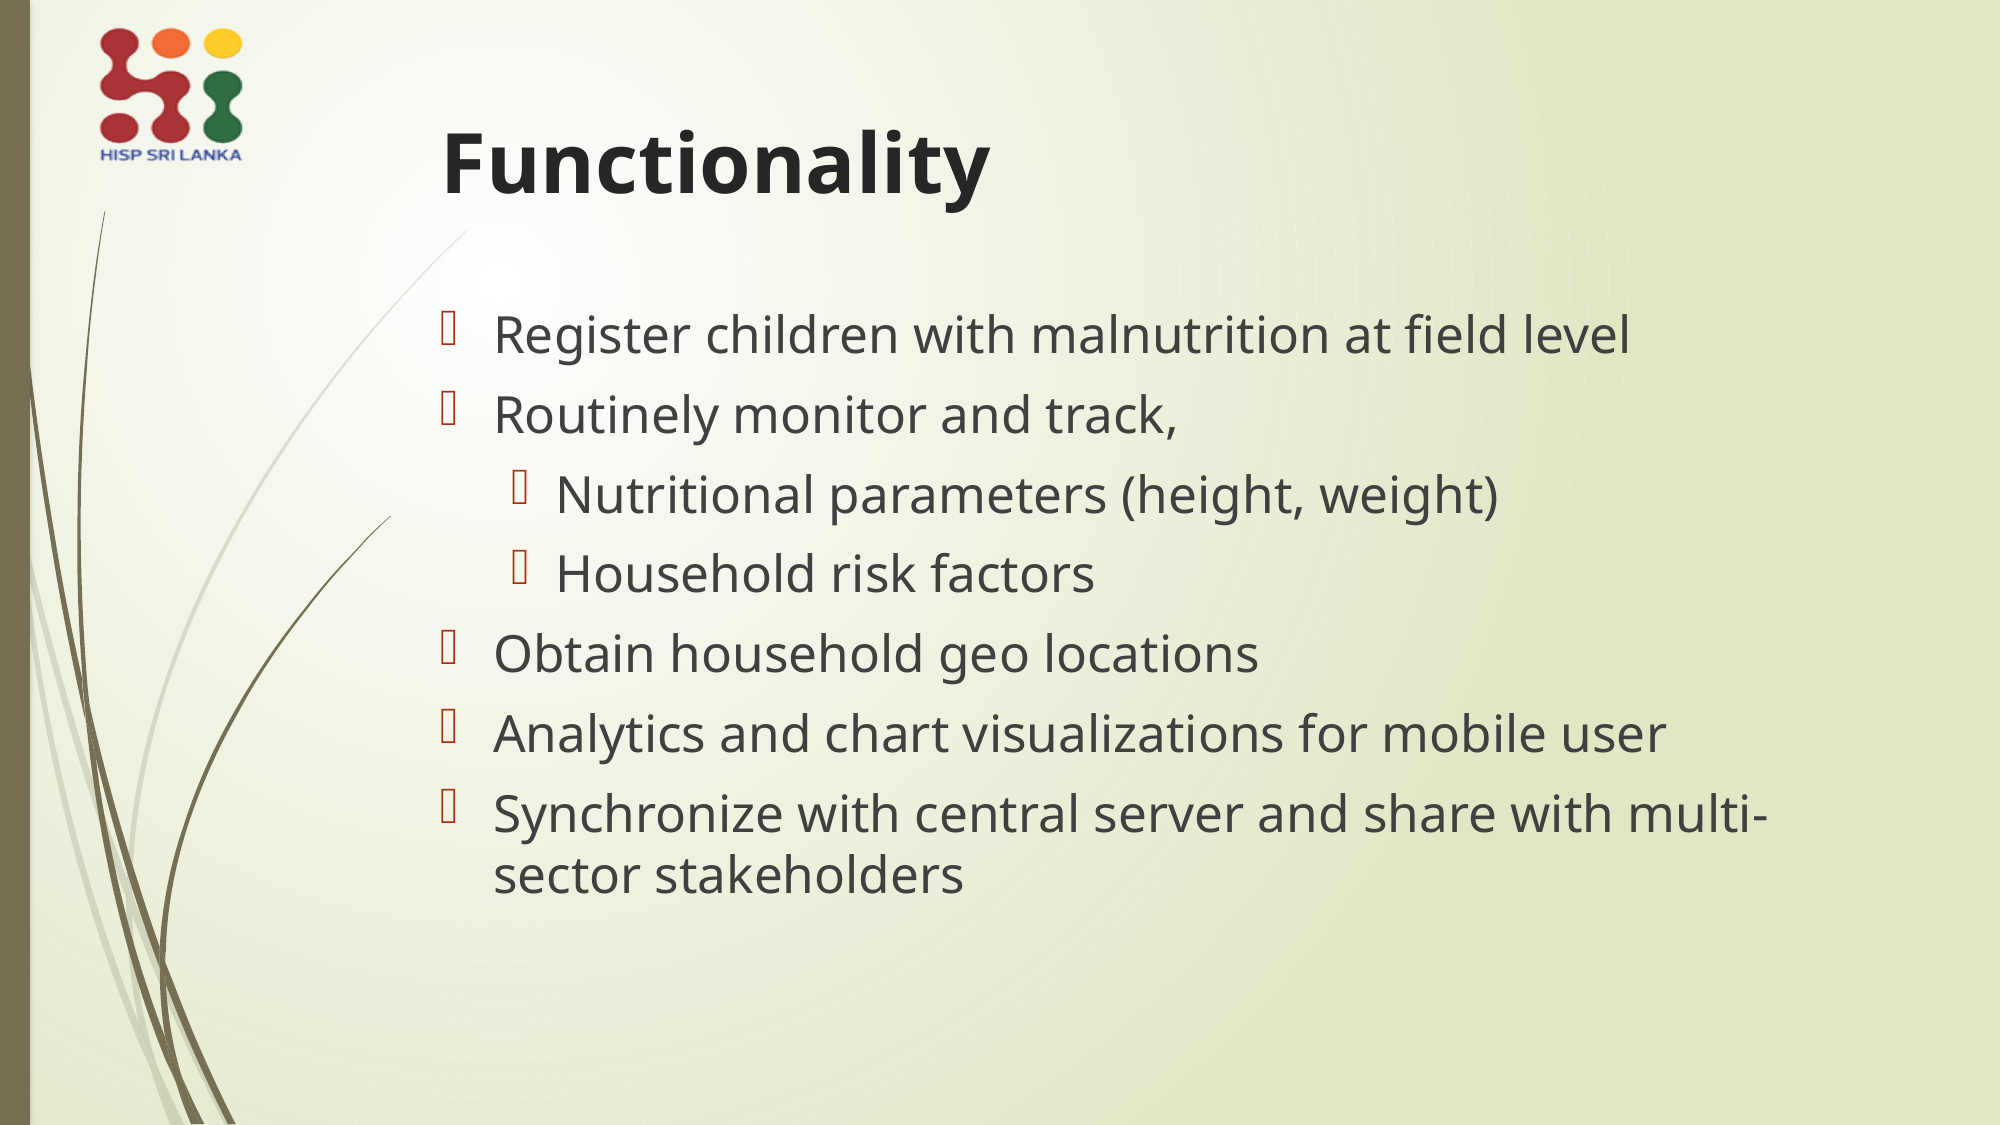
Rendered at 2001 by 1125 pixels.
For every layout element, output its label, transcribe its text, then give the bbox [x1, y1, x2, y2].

picture [27, 2, 318, 192]
list Register children with malnutrition at field level Routinely monitor and track, Nutritional parameters (height, weight) Household risk factors Obtain household geo locations Analytics and chart visualizations for mobile user Synchronize with central server and share with multi-sector stakeholders [424, 295, 1888, 915]
title Functionality [425, 102, 1888, 295]
